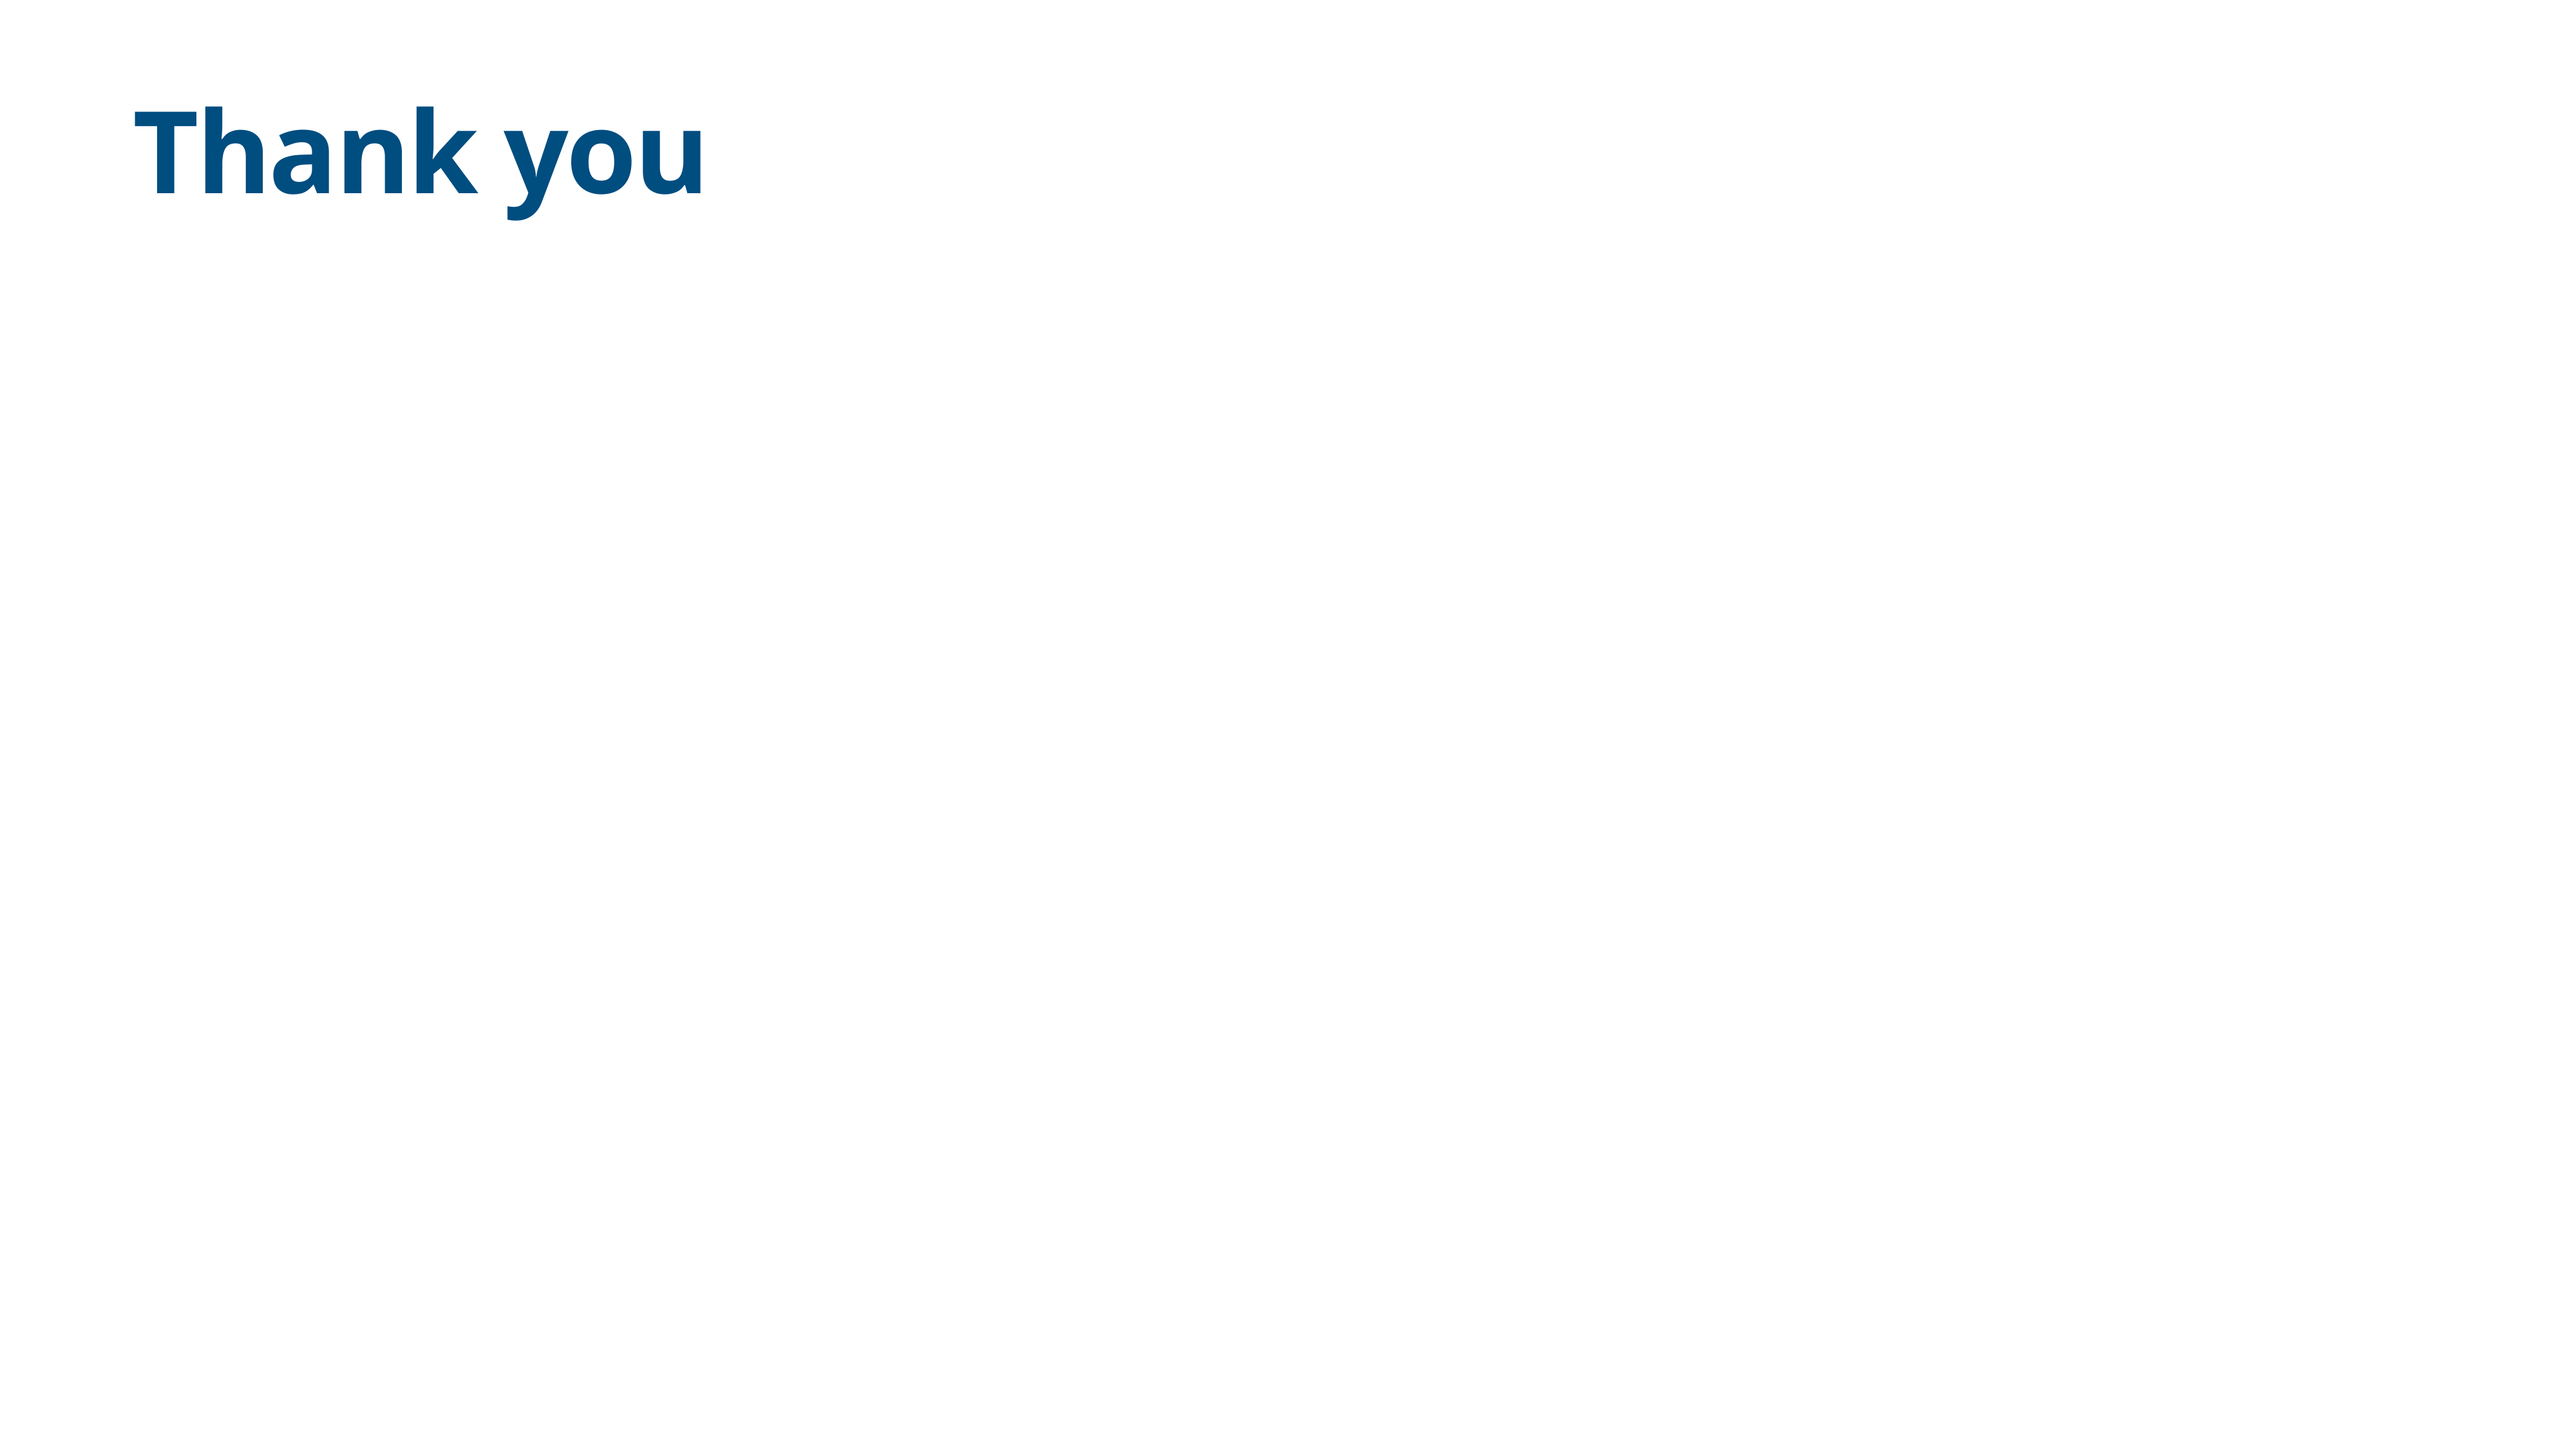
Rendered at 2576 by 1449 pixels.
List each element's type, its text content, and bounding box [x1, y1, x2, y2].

title Thank you [127, 100, 2449, 252]
